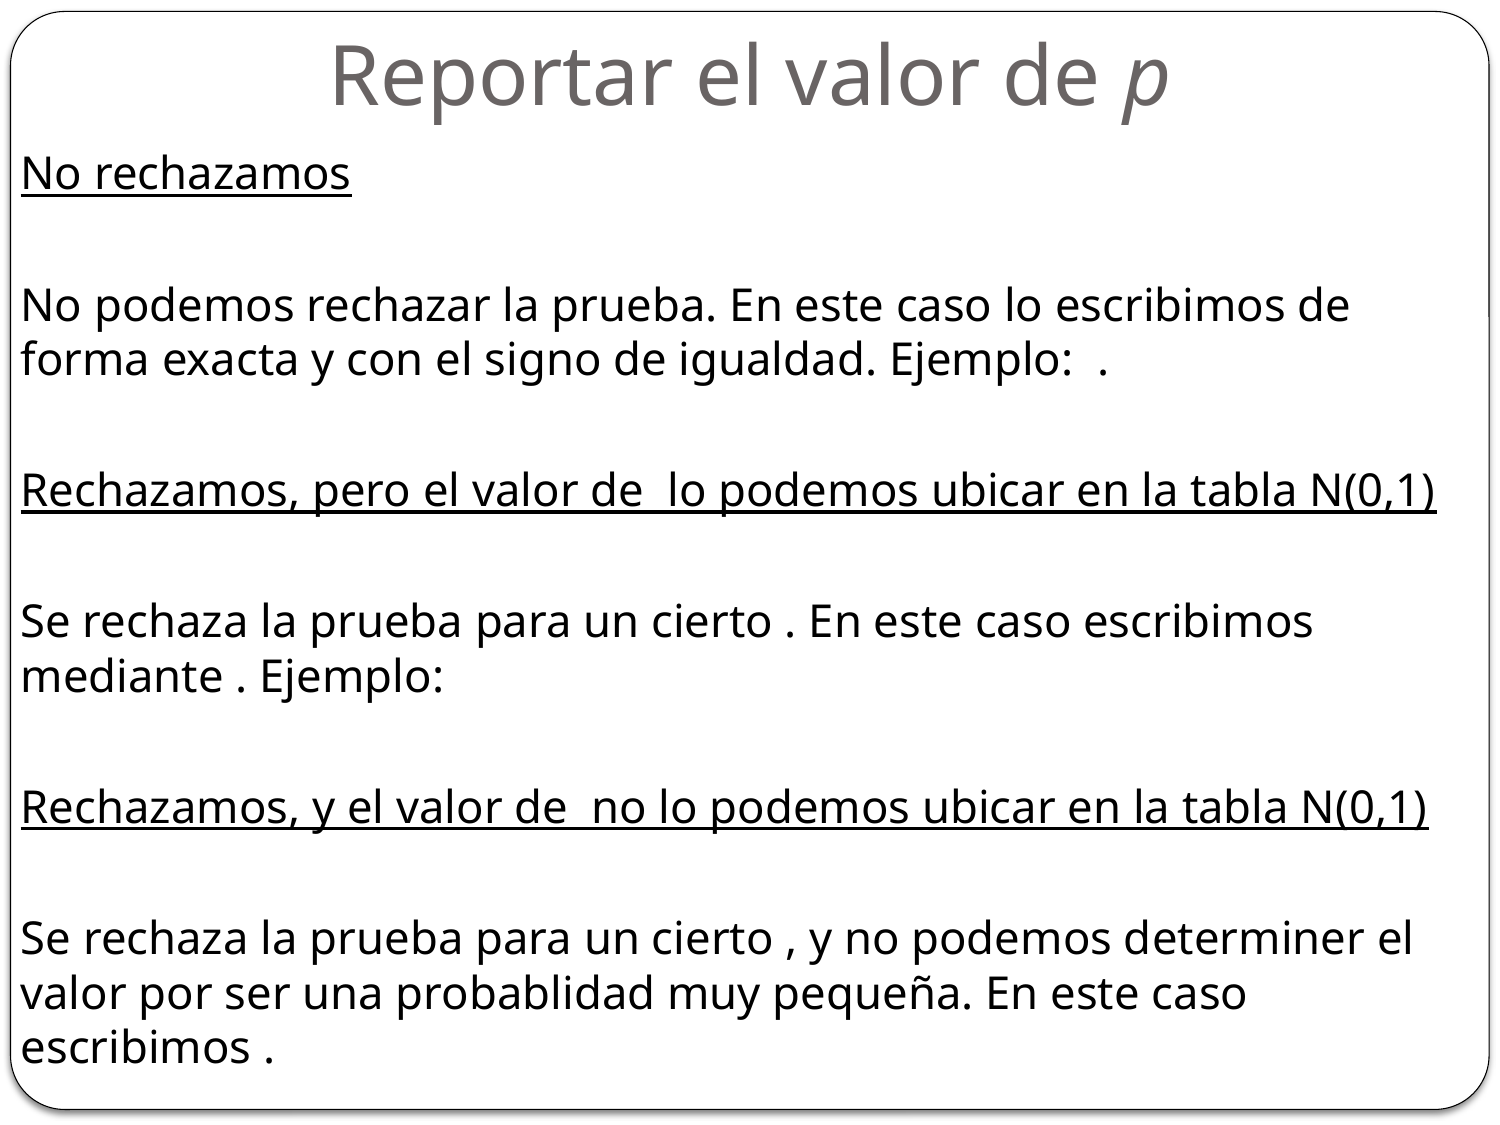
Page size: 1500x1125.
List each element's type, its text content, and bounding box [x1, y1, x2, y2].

text_box Reportar el valor de p [0, 7, 1500, 138]
